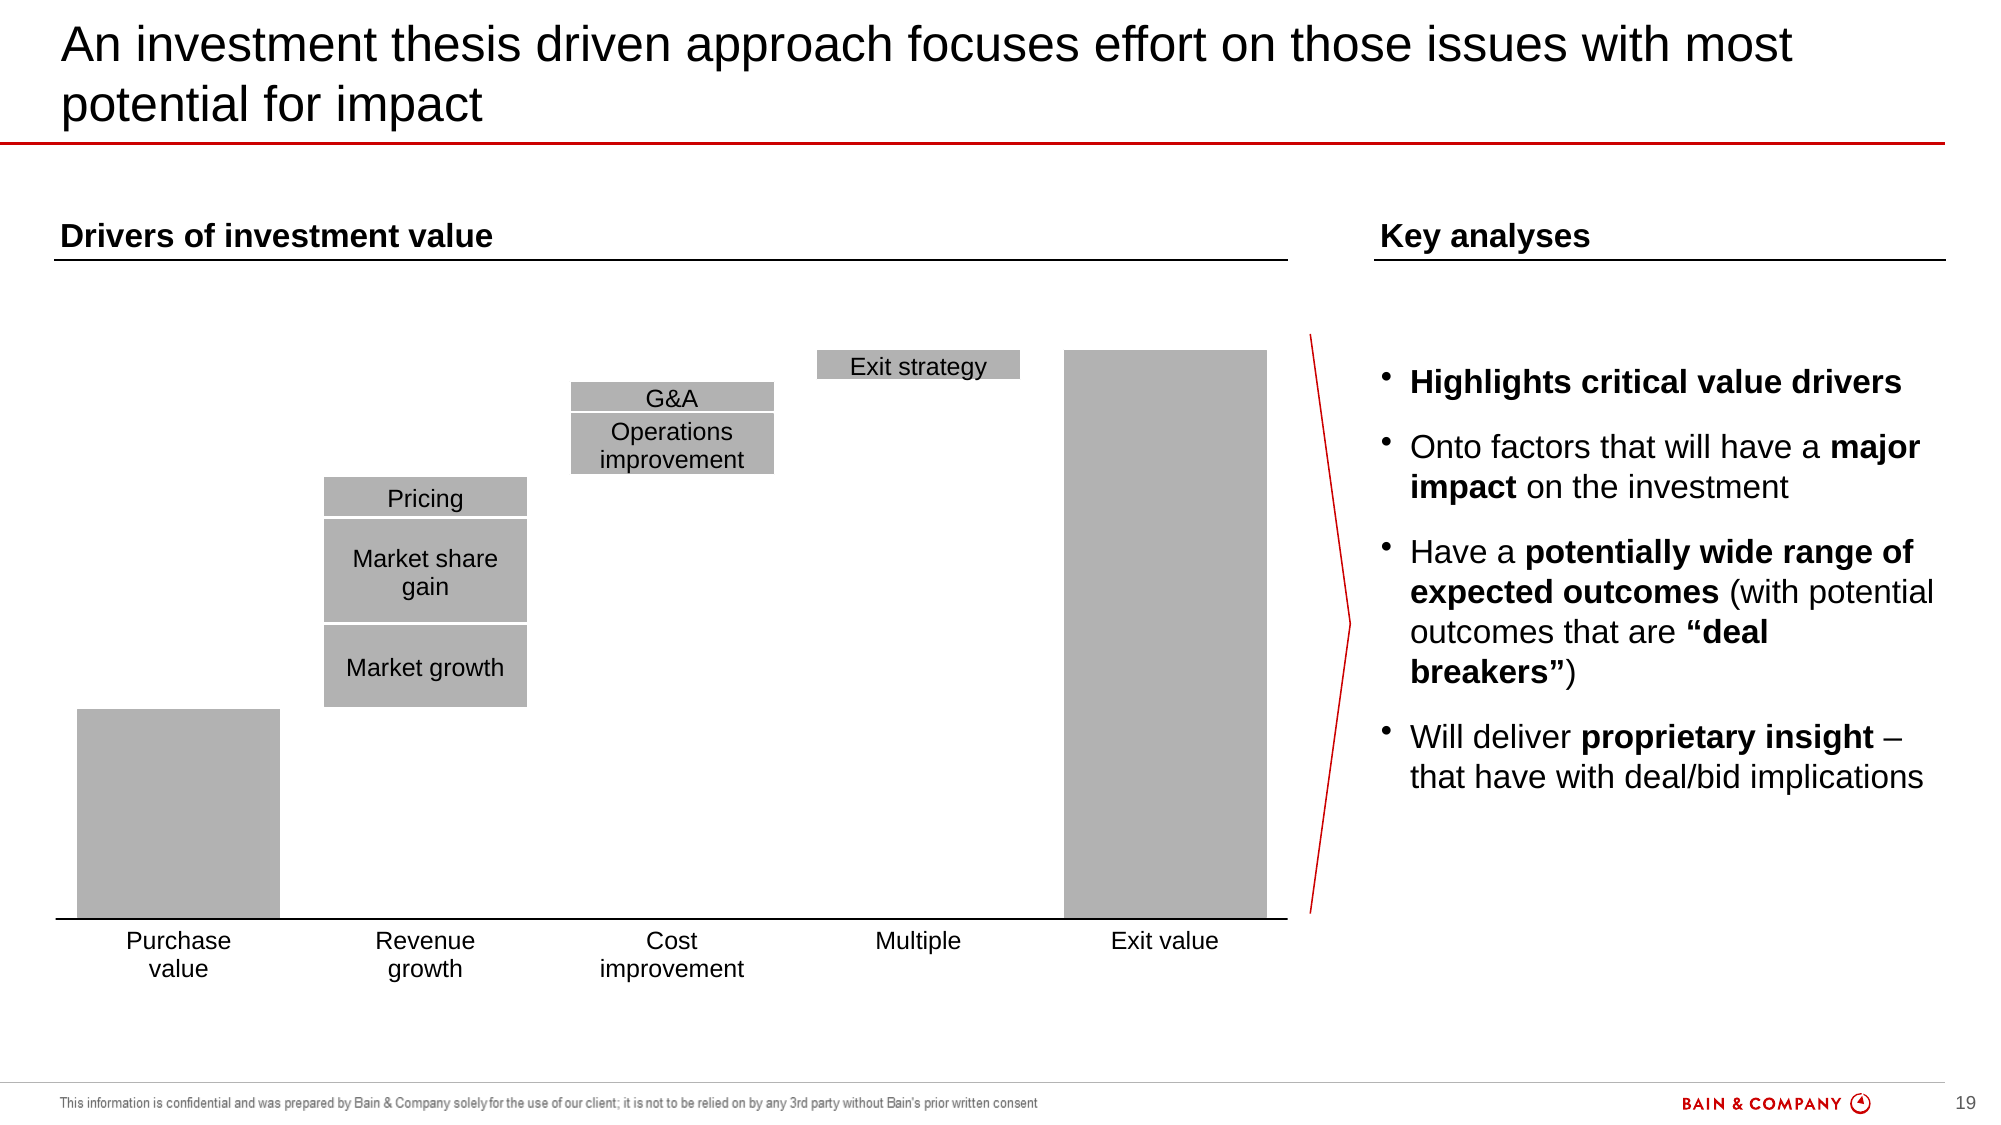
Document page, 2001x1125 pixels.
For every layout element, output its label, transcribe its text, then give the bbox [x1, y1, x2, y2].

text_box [54, 208, 1288, 261]
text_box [1374, 208, 1946, 261]
text_box Highlights critical value drivers Onto factors that will have a major impact on the investment Have a potentially wide range of expected outcomes (with potential outcomes that are “deal breakers”) Will deliver proprietary insight – that have with deal/bid implications [1374, 354, 1946, 802]
text_box [1309, 333, 1352, 914]
picture [51, 1089, 1103, 1119]
title An investment thesis driven approach focuses effort on those issues with most potential for impact [54, 0, 1945, 144]
text_box [55, 240, 1289, 993]
